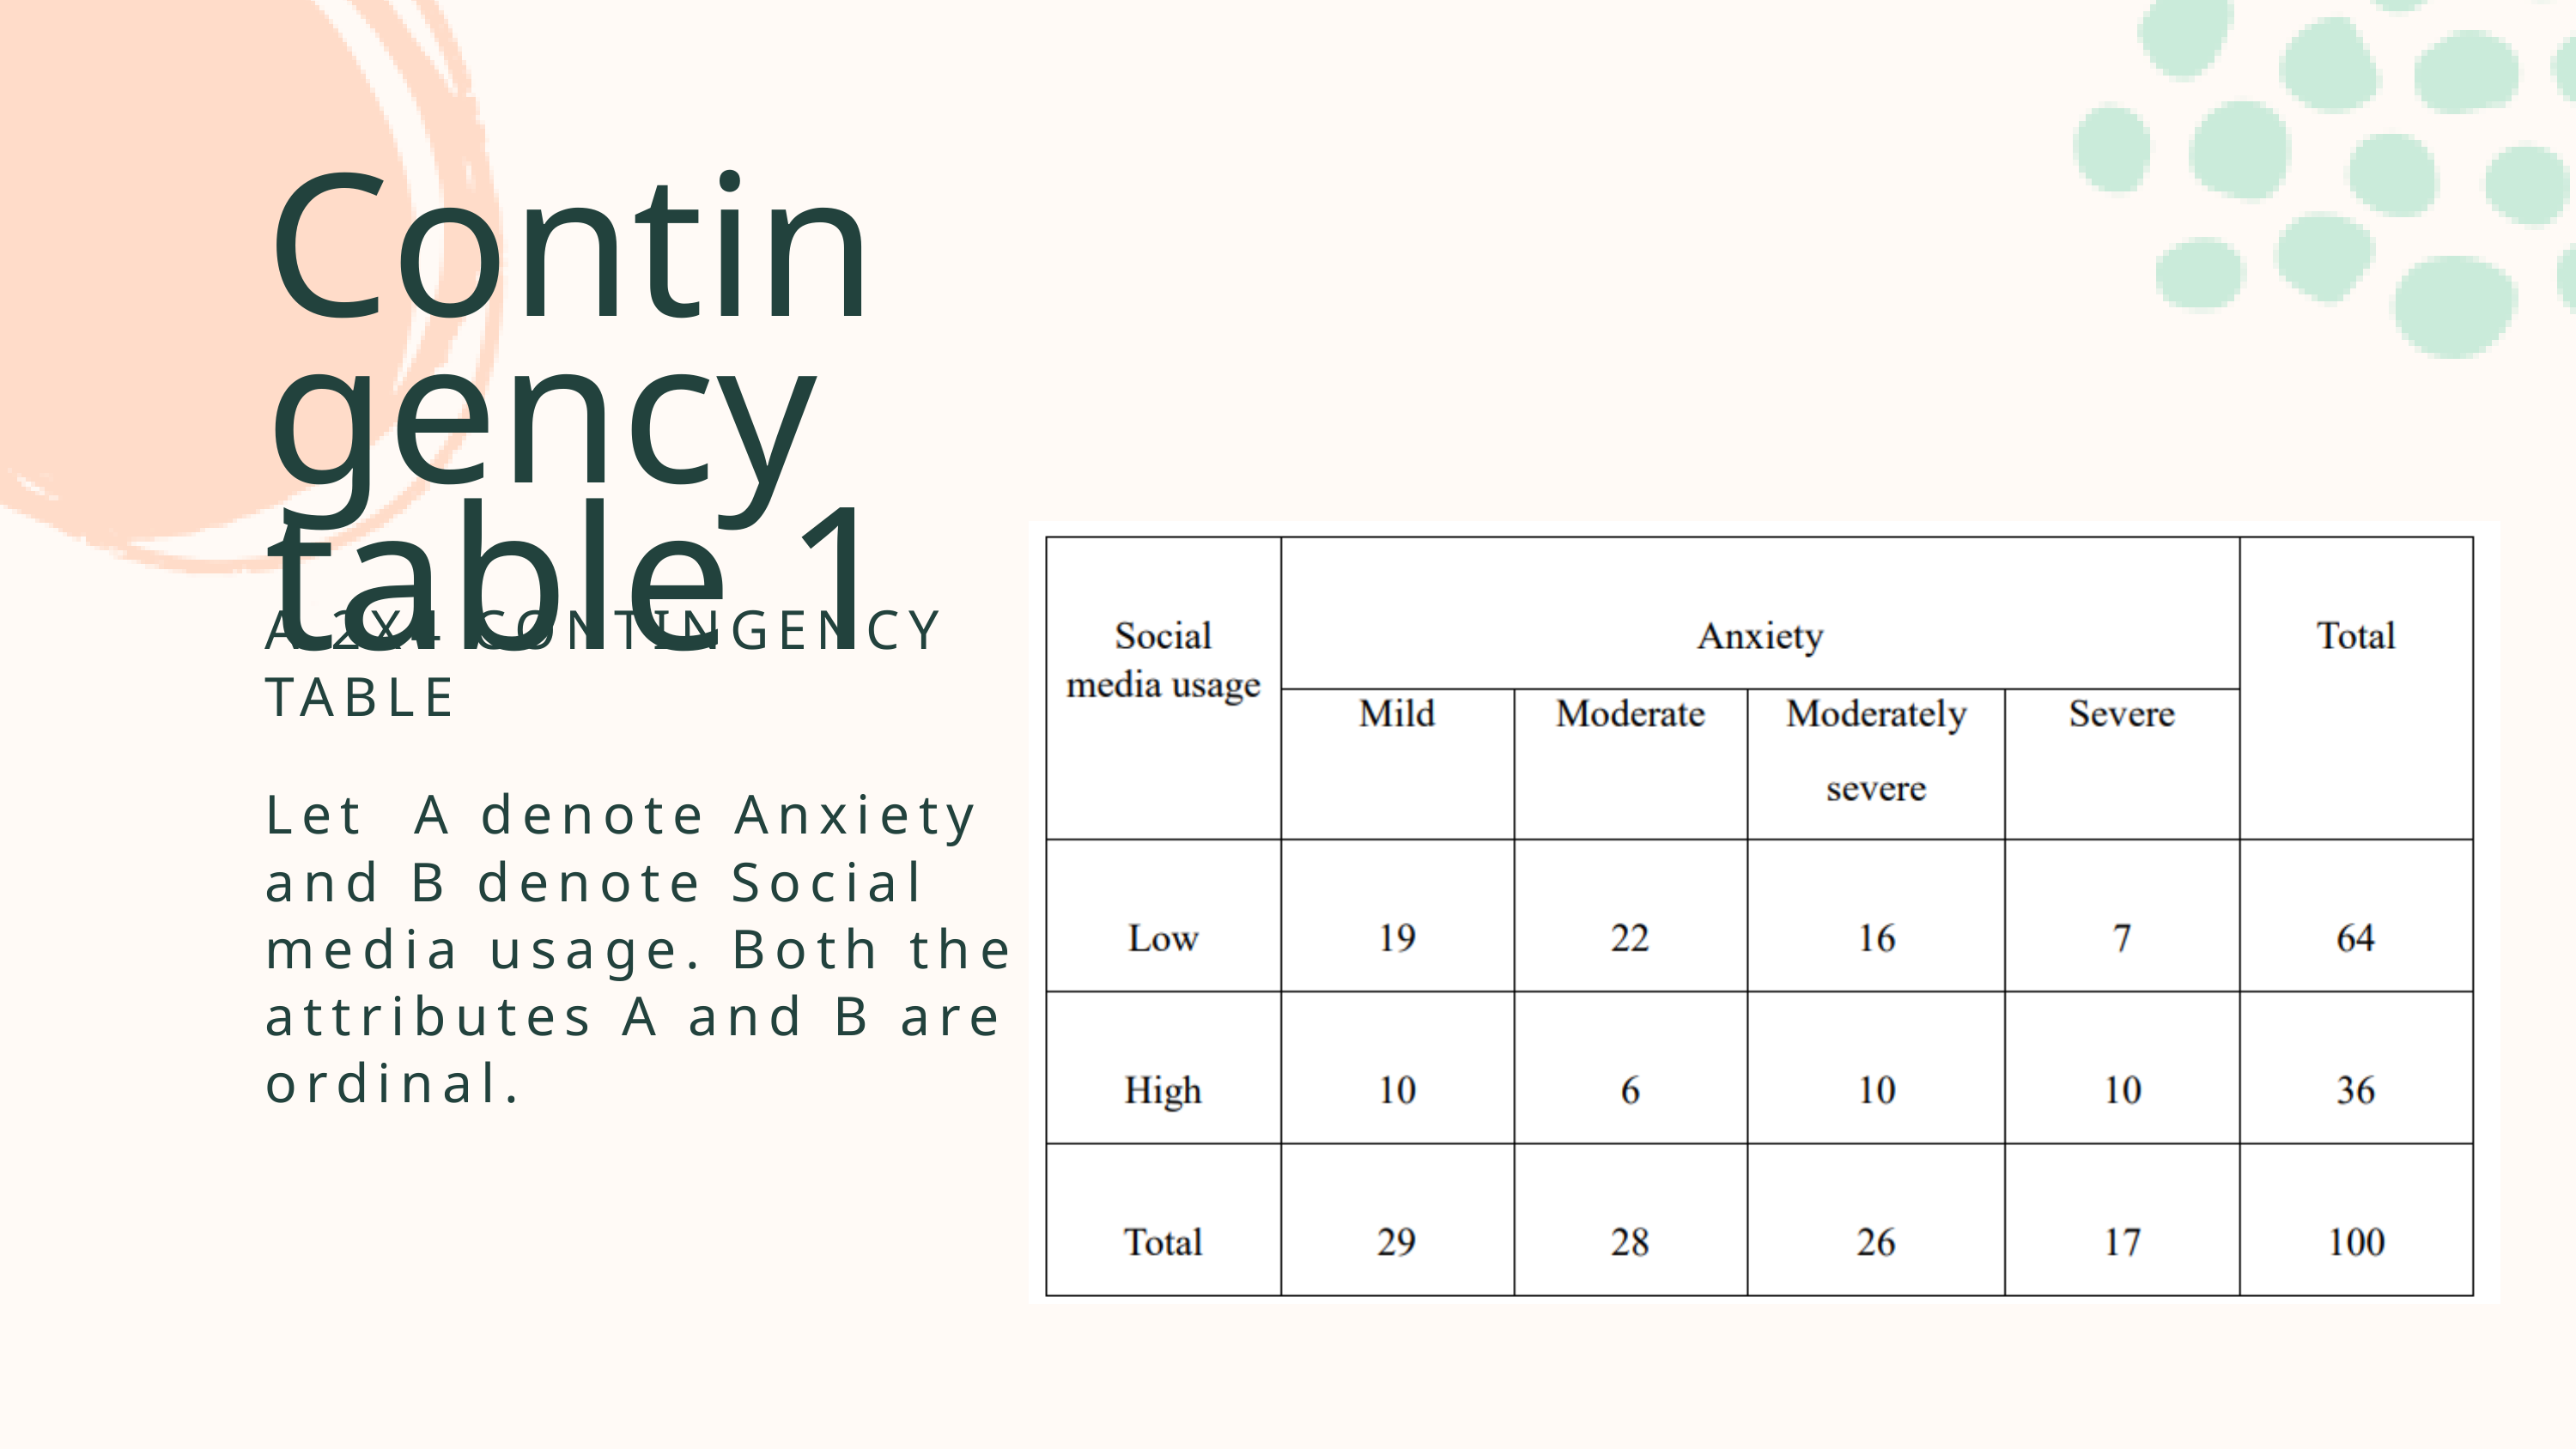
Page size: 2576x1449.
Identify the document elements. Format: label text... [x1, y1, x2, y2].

text_box Let A denote Anxiety and B denote Social media usage. Both the attributes A and B are ordinal. [264, 778, 1024, 1113]
picture [1029, 521, 2500, 1304]
text_box A 2X4 CONTINGENCY TABLE [264, 592, 1024, 727]
picture [2072, 0, 2576, 373]
picture [0, 0, 508, 606]
text_box Contingency table 1 [513, 189, 956, 592]
